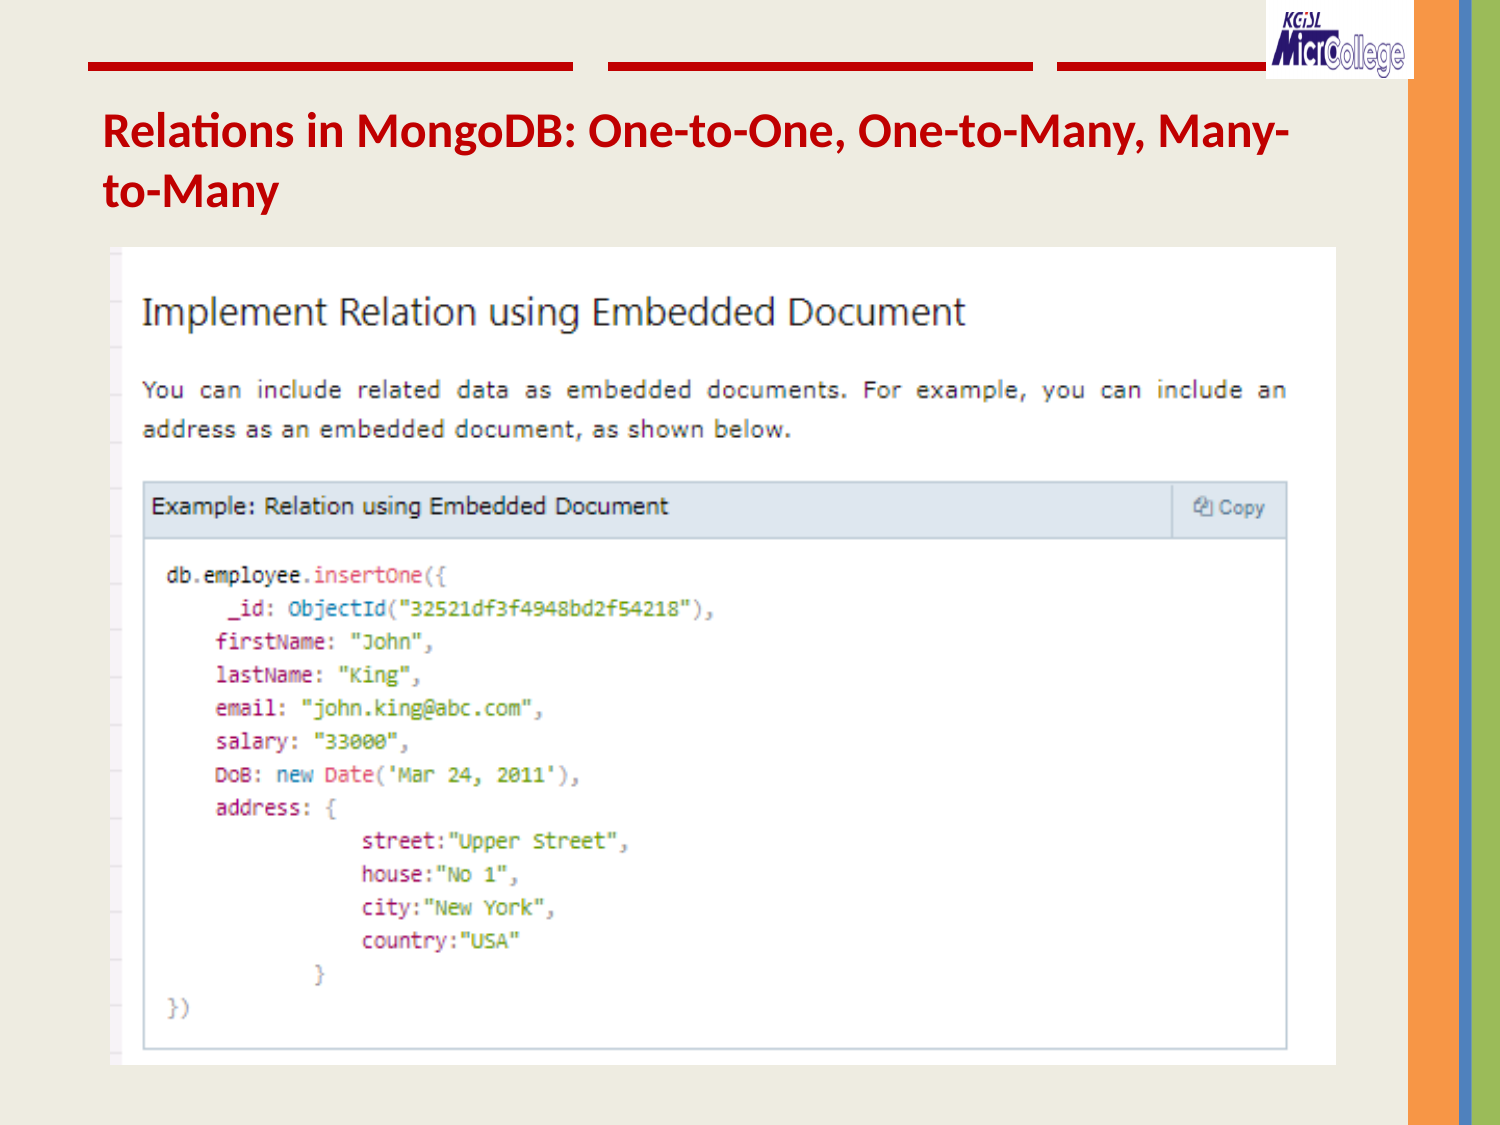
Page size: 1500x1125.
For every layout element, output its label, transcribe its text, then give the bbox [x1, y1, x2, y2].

list Relations in MongoDB: One-to-One, One-to-Many, Many-to-Many [87, 90, 1363, 1100]
picture [1266, 0, 1415, 79]
picture [109, 246, 1336, 1065]
